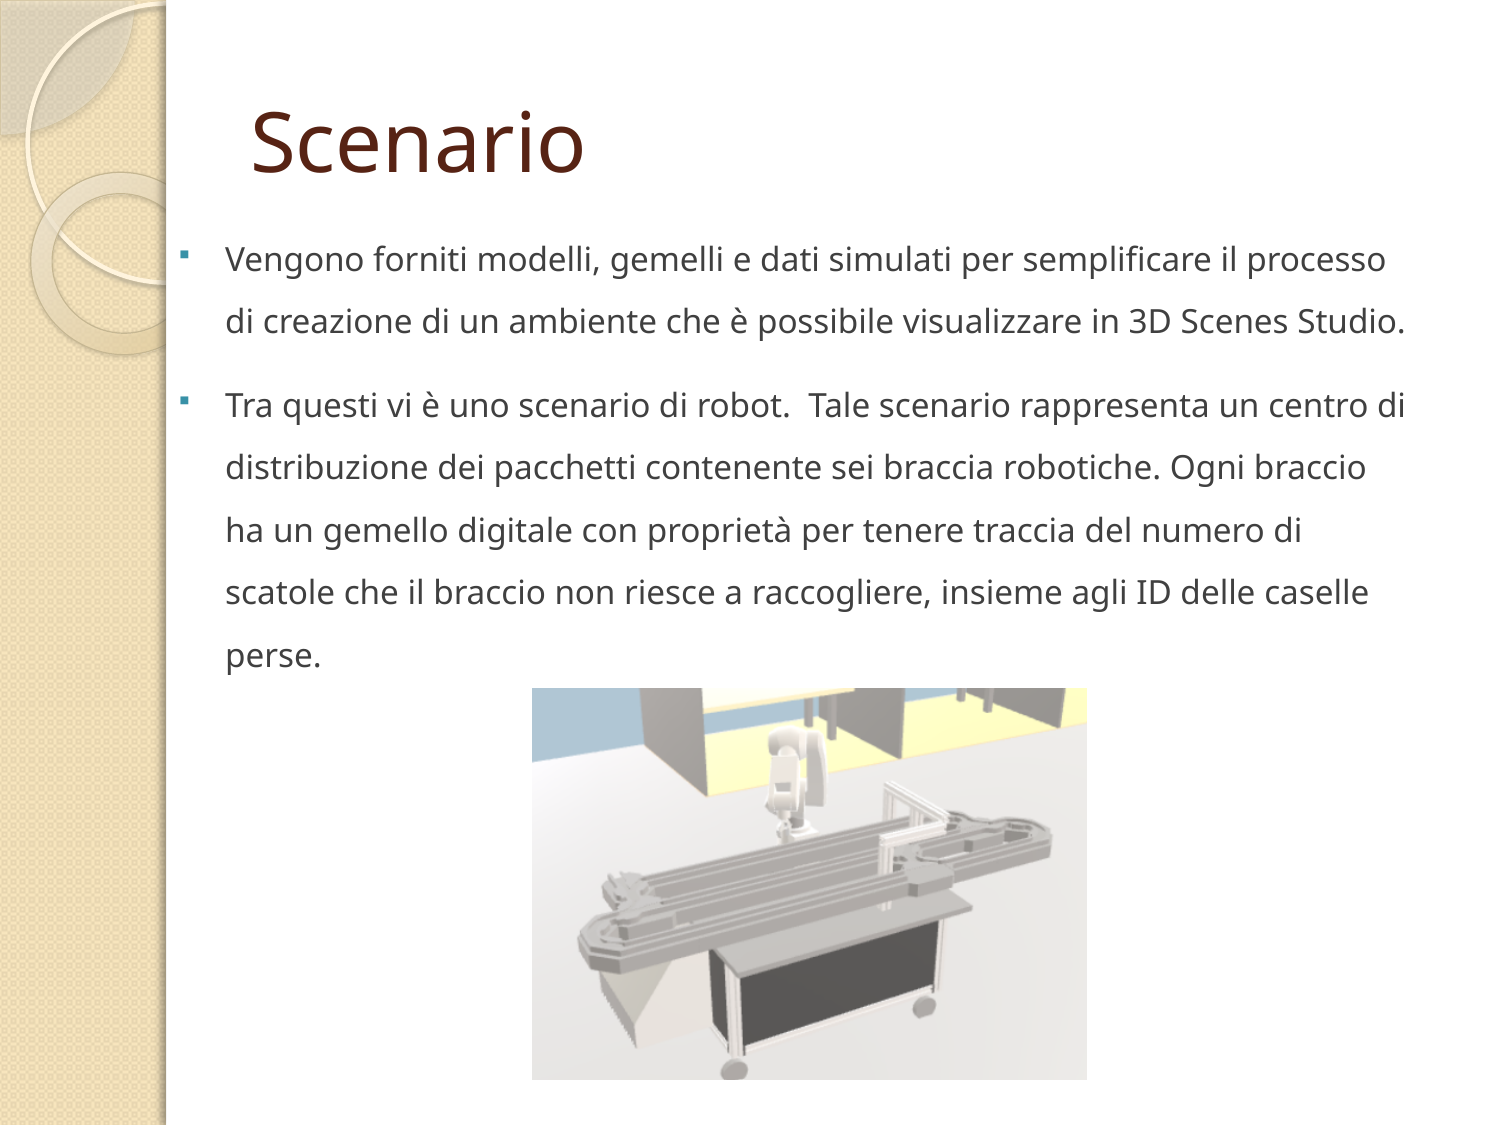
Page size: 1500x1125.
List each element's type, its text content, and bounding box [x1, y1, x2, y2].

list Vengono forniti modelli, gemelli e dati simulati per semplificare il processo di creazione di un ambiente che è possibile visualizzare in 3D Scenes Studio. Tra questi vi è uno scenario di robot. Tale scenario rappresenta un centro di distribuzione dei pacchetti contenente sei braccia robotiche. Ogni braccio ha un gemello digitale con proprietà per tenere traccia del numero di scatole che il braccio non riesce a raccogliere, insieme agli ID delle caselle perse. [88, 208, 1425, 996]
title Scenario [235, 45, 1466, 233]
picture [532, 688, 1088, 1081]
